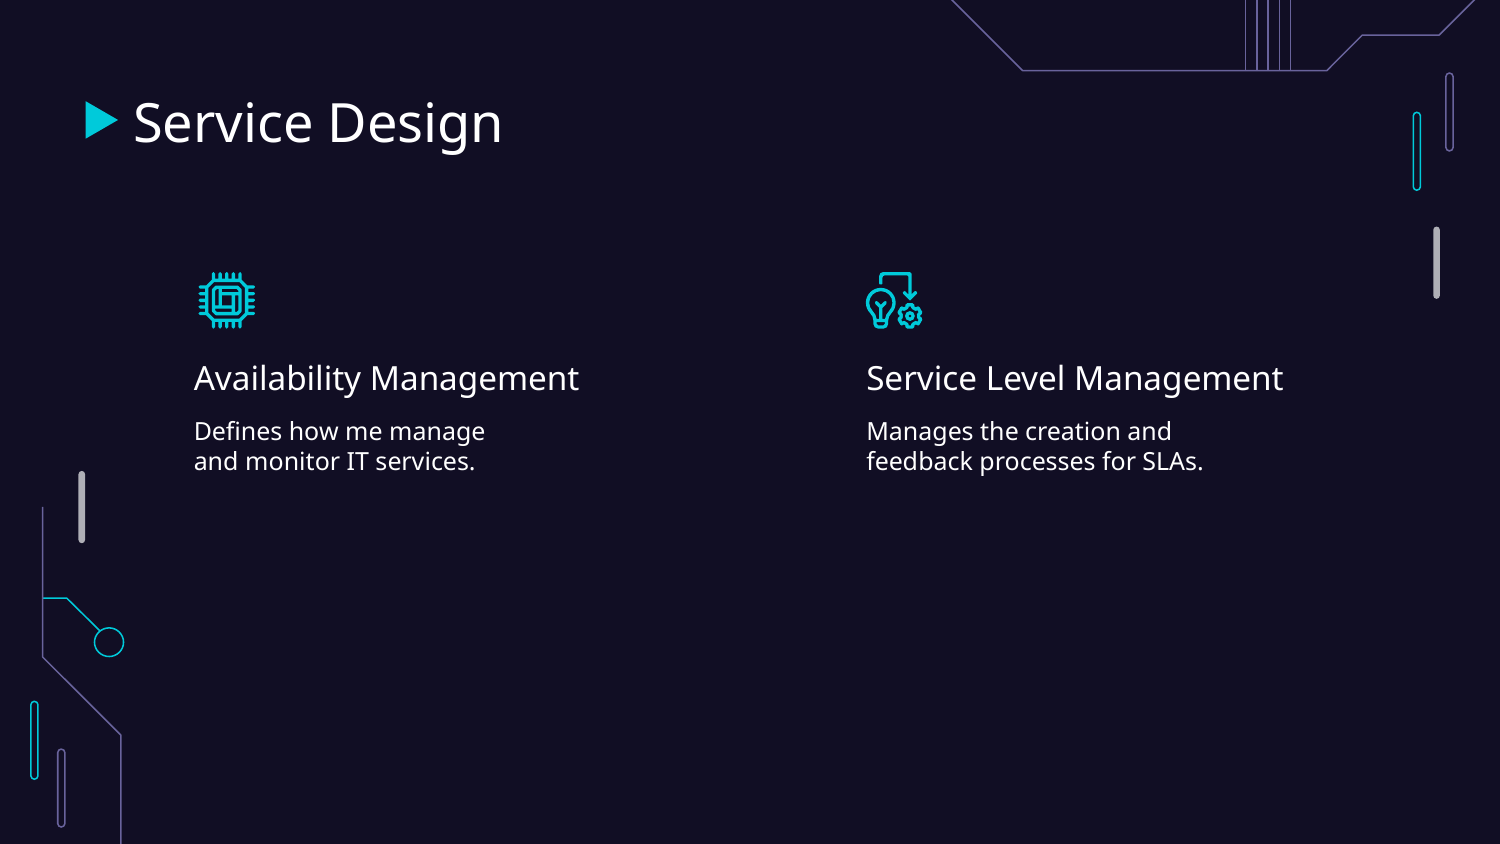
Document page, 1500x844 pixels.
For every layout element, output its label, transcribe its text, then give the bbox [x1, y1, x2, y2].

title Service Design [118, 72, 1382, 167]
subtitle Service Level Management [851, 333, 1369, 413]
subtitle Manages the creation and feedback processes for SLAs. [851, 399, 1222, 647]
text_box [865, 271, 924, 329]
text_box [198, 271, 256, 329]
subtitle Defines how me manage and monitor IT services. [178, 399, 550, 647]
subtitle Availability Management [178, 333, 674, 412]
